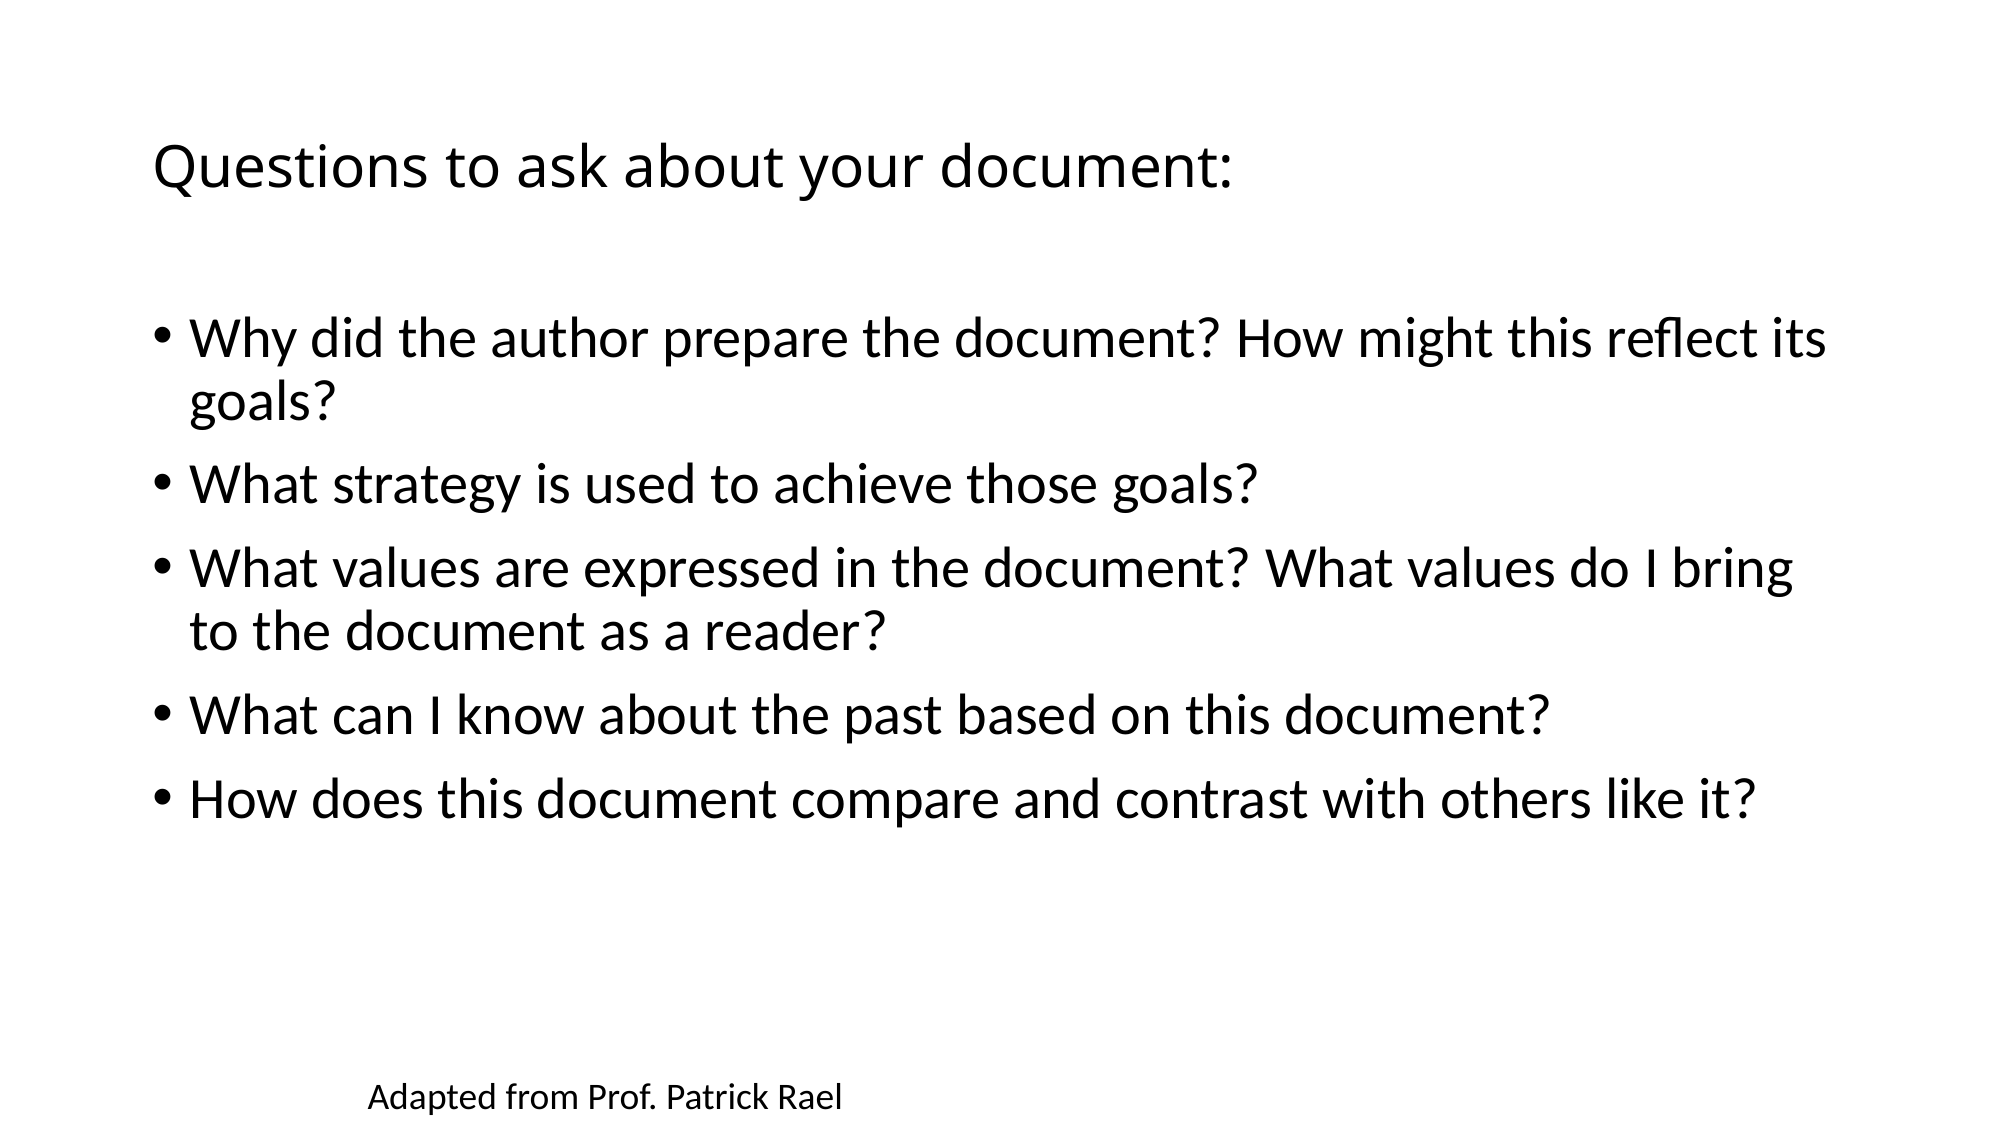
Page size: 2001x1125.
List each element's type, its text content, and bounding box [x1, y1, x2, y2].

text_box Adapted from Prof. Patrick Rael [352, 1064, 859, 1125]
title Questions to ask about your document: [137, 59, 1863, 278]
list Why did the author prepare the document? How might this reflect its goals? What strategy is used to achieve those goals? What values are expressed in the document? What values do I bring to the document as a reader? What can I know about the past based on this document? How does this document compare and contrast with others like it? [137, 299, 1863, 1014]
